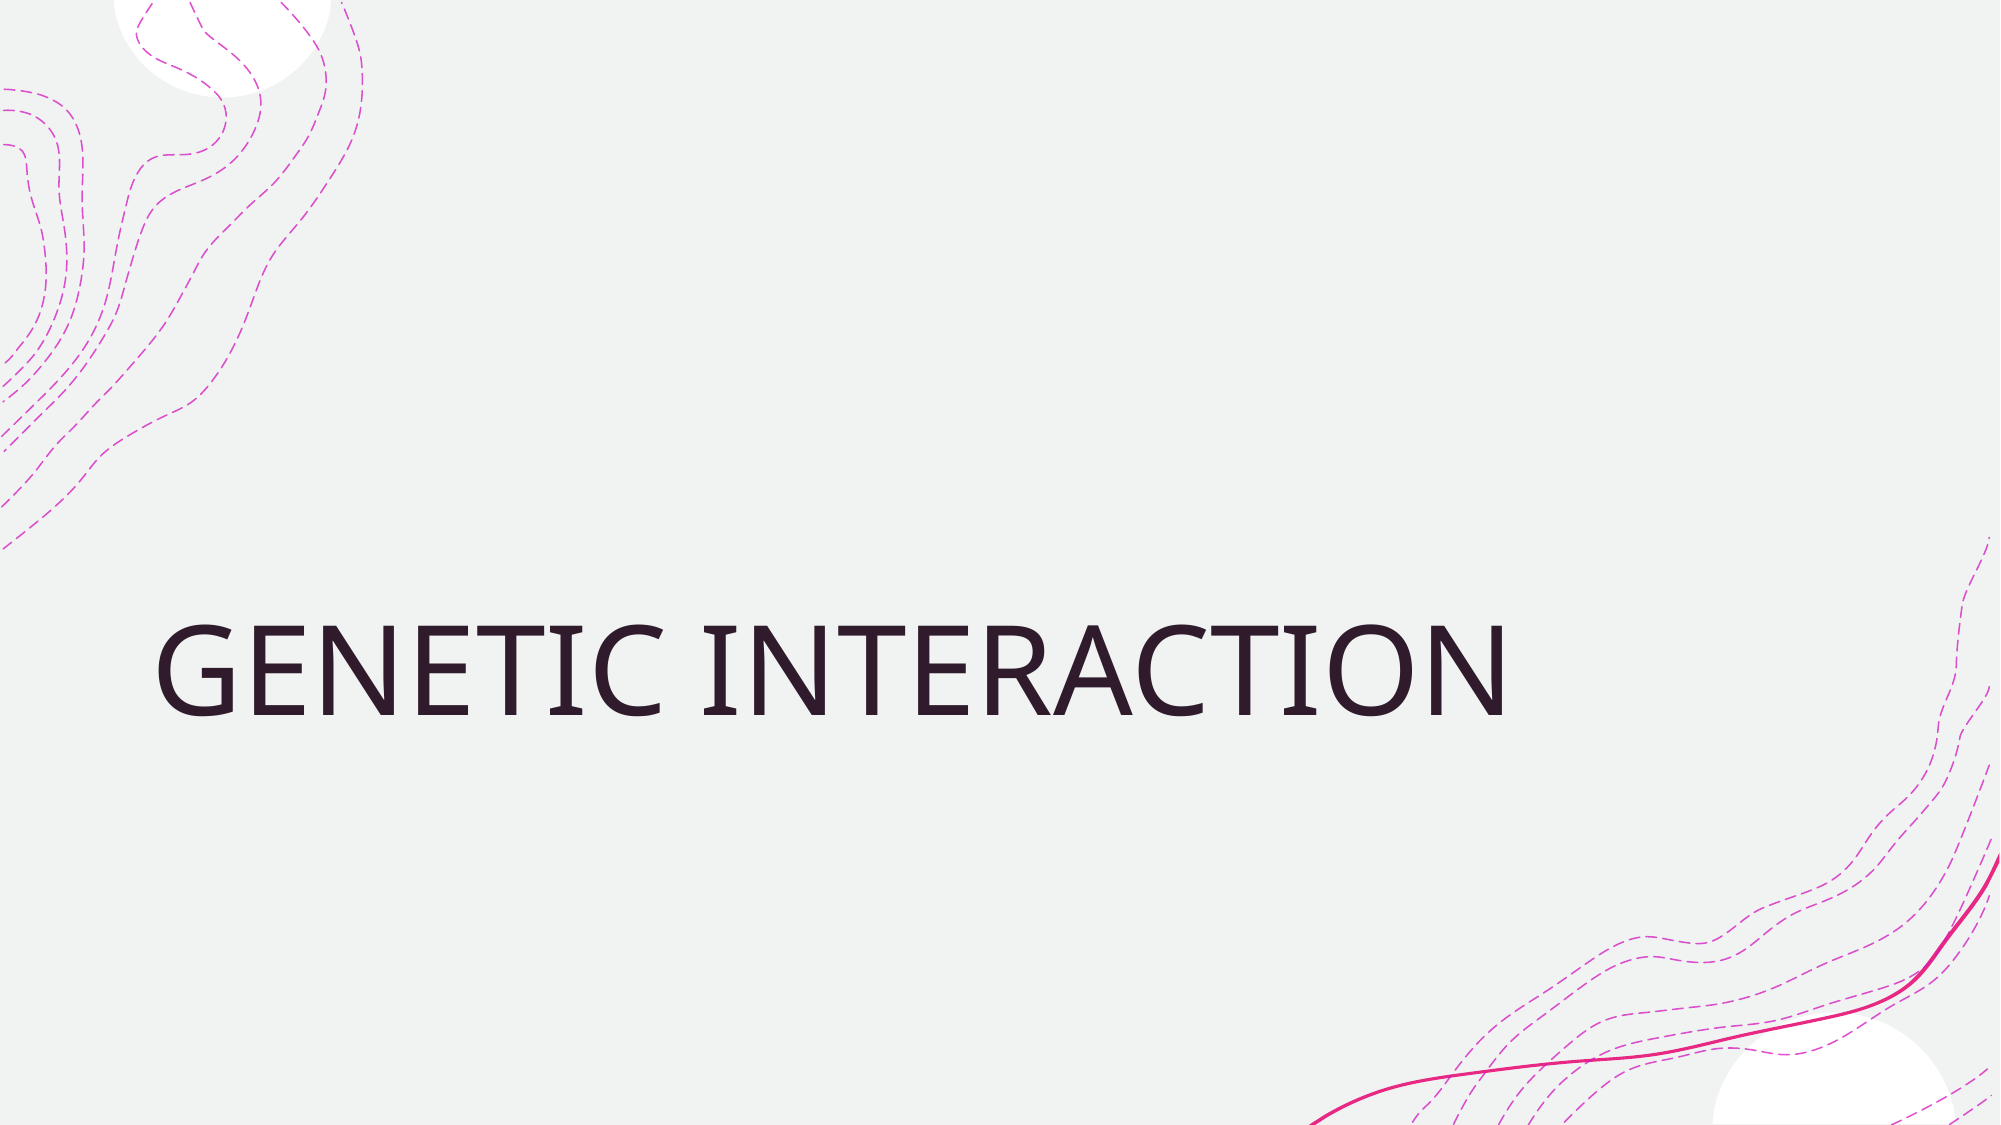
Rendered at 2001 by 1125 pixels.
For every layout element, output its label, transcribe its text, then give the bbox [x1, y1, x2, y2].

title GENETIC INTERACTION [136, 280, 1862, 749]
